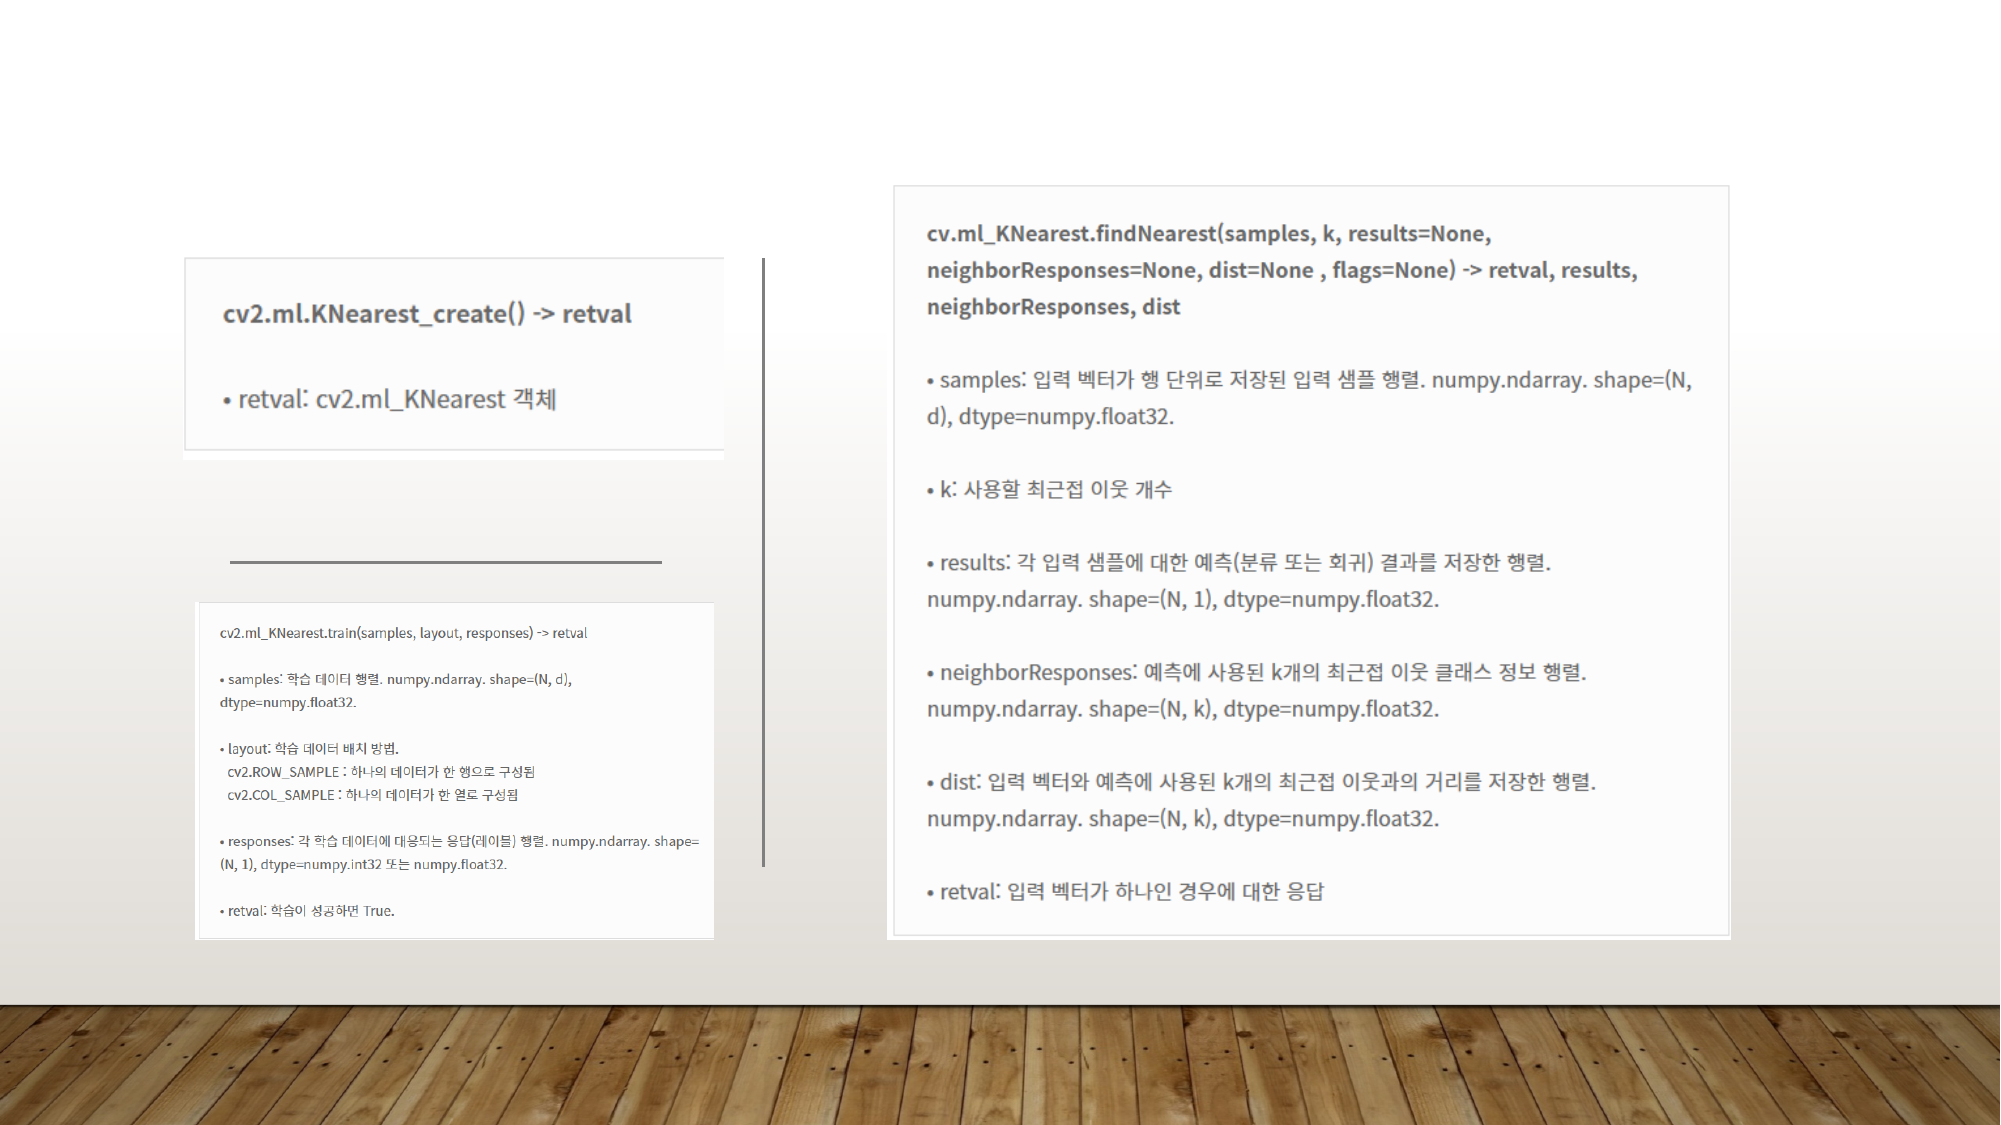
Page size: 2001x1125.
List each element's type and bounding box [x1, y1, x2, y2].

picture [194, 601, 714, 940]
picture [182, 247, 724, 460]
picture [0, 1005, 2000, 1125]
picture [887, 184, 1731, 940]
